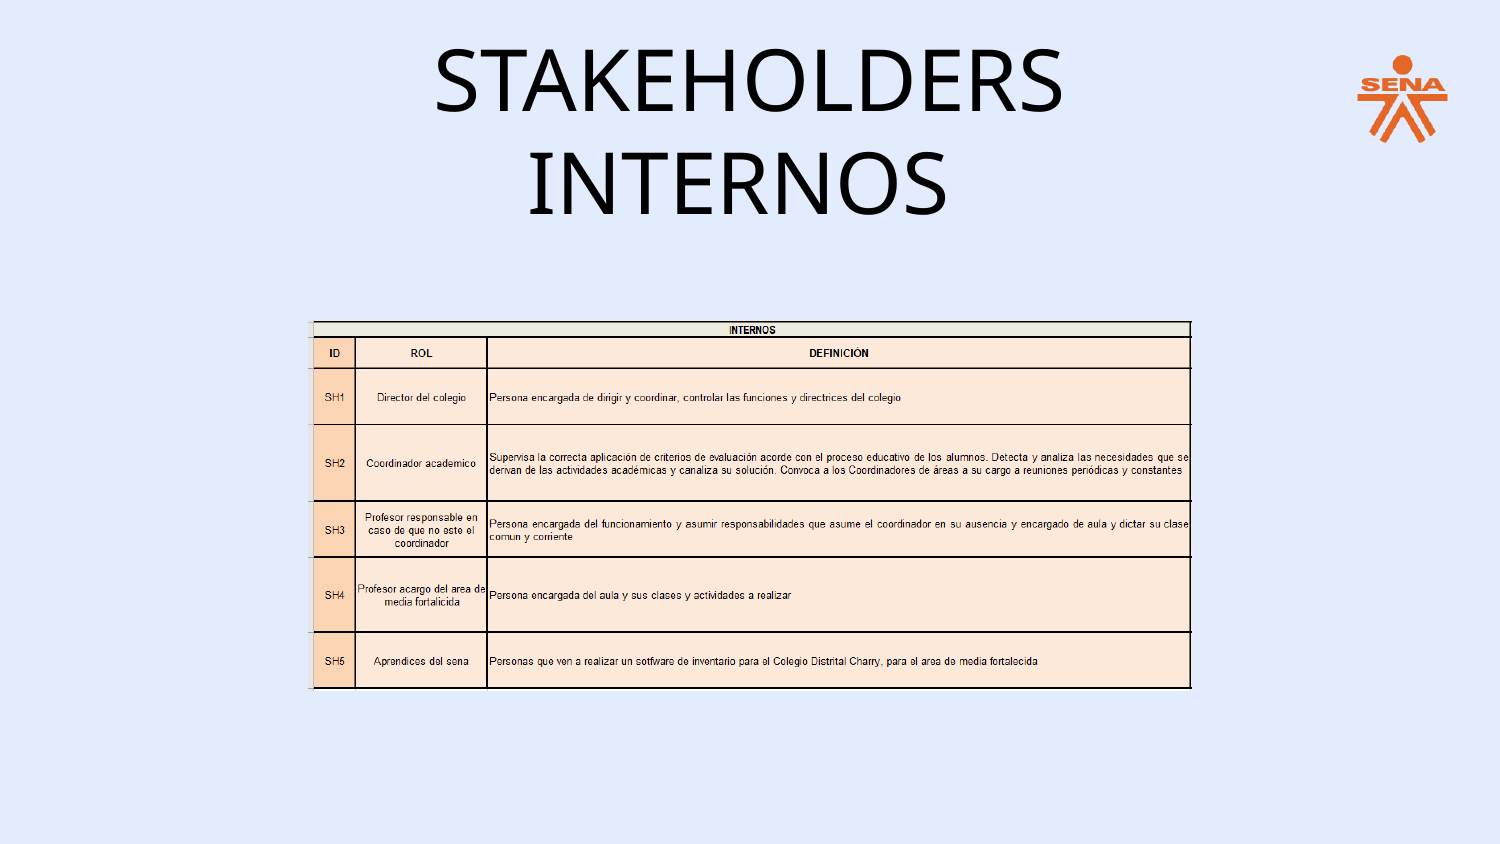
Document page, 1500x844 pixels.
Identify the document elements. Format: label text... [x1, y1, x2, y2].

picture [0, 0, 1500, 844]
text_box STAKEHOLDERS INTERNOS [218, 19, 1282, 237]
